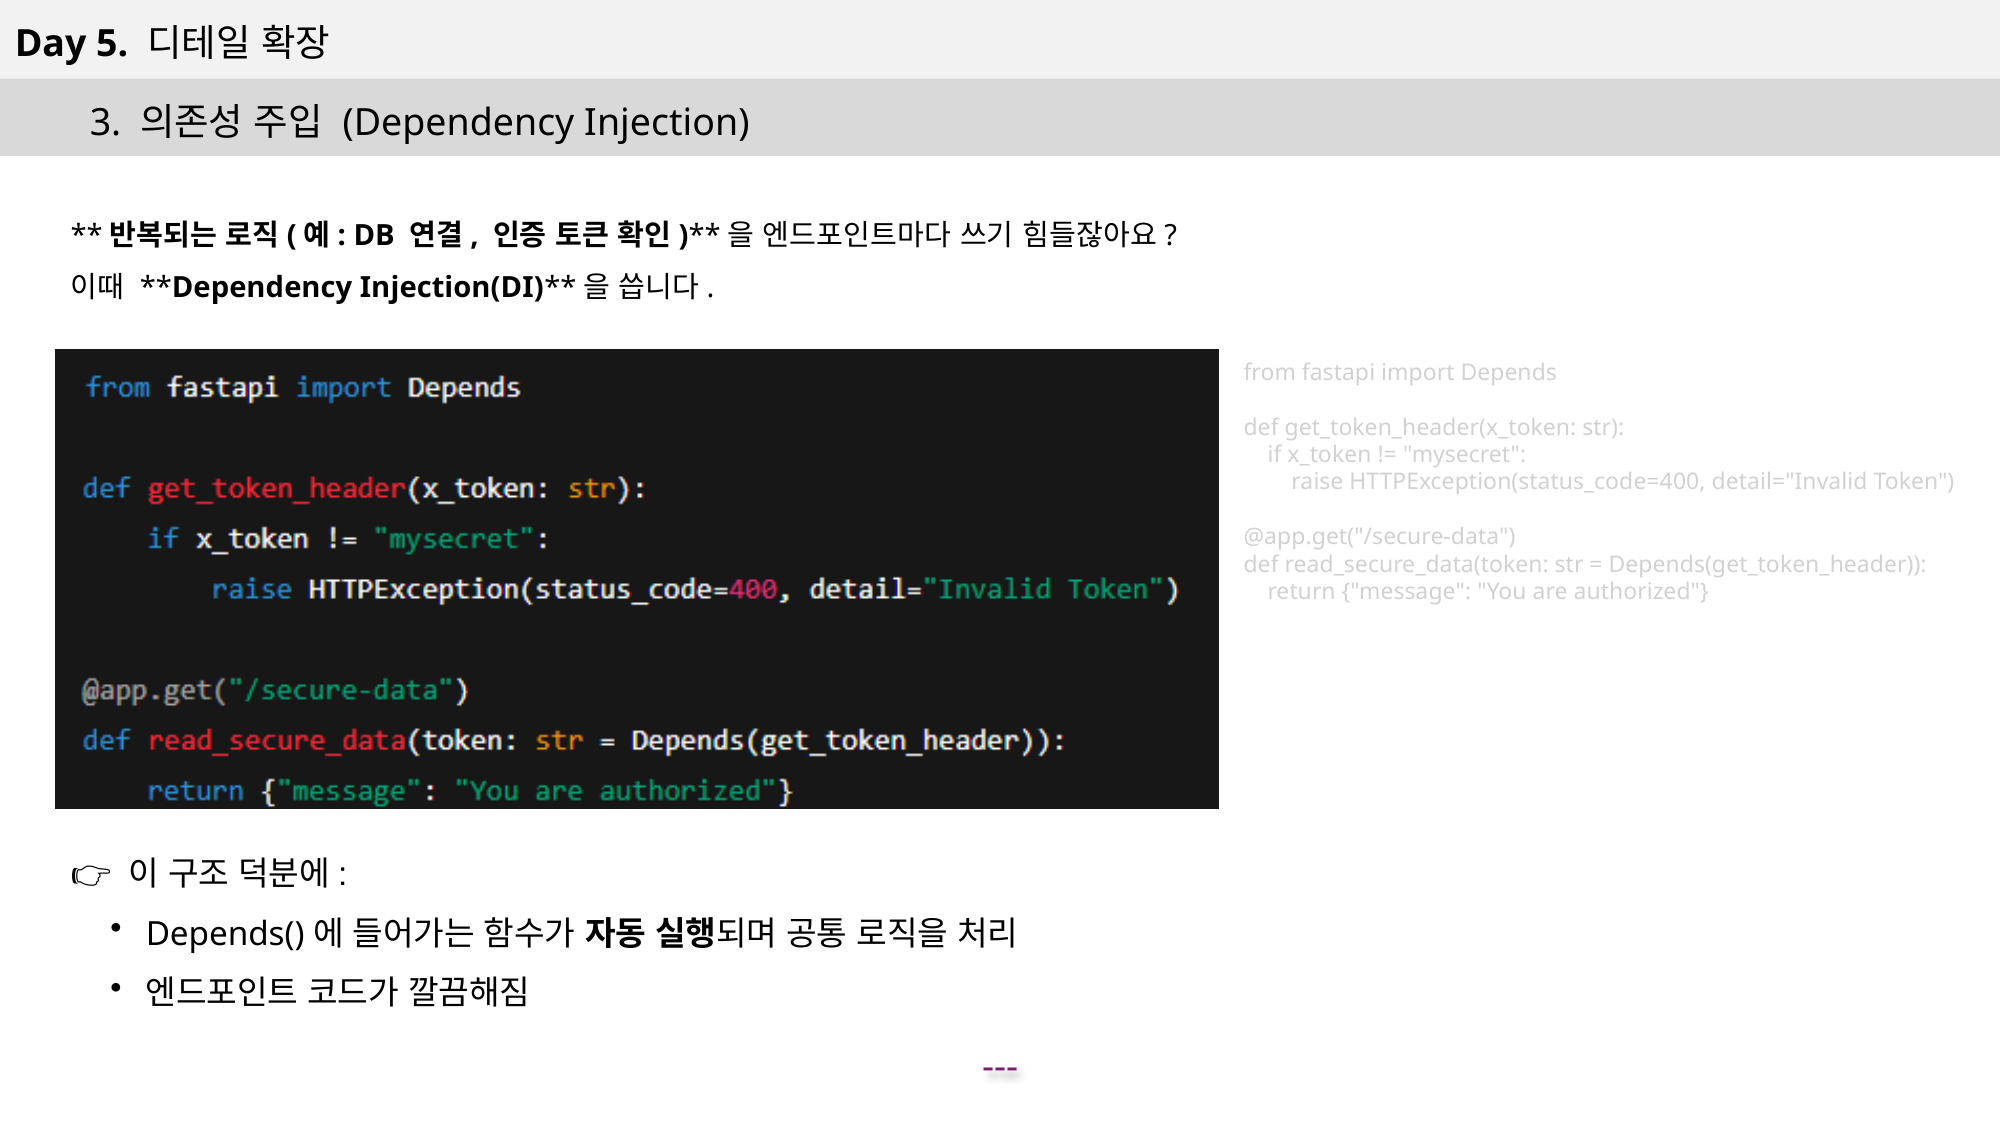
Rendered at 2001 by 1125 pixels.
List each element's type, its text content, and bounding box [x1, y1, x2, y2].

text_box **반복되는 로직(예: DB 연결, 인증 토큰 확인)**을 엔드포인트마다 쓰기 힘들잖아요? 이때 **Dependency Injection(DI)**을 씁니다. [55, 190, 1513, 311]
text_box --- [0, 1034, 2000, 1095]
picture [55, 349, 1219, 809]
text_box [0, 0, 2000, 157]
text_box from fastapi import Depends def get_token_header(x_token: str): if x_token != "mysecret": raise HTTPException(status_code=400, detail="Invalid Token") @app.get("/secure-data") def read_secure_data(token: str = Depends(get_token_header)): return {"message": "You are authorized"} [1228, 349, 1986, 612]
text_box 👉 이 구조 덕분에: Depends()에 들어가는 함수가 자동 실행되며 공통 로직을 처리 엔드포인트 코드가 깔끔해짐 [55, 824, 1431, 1019]
